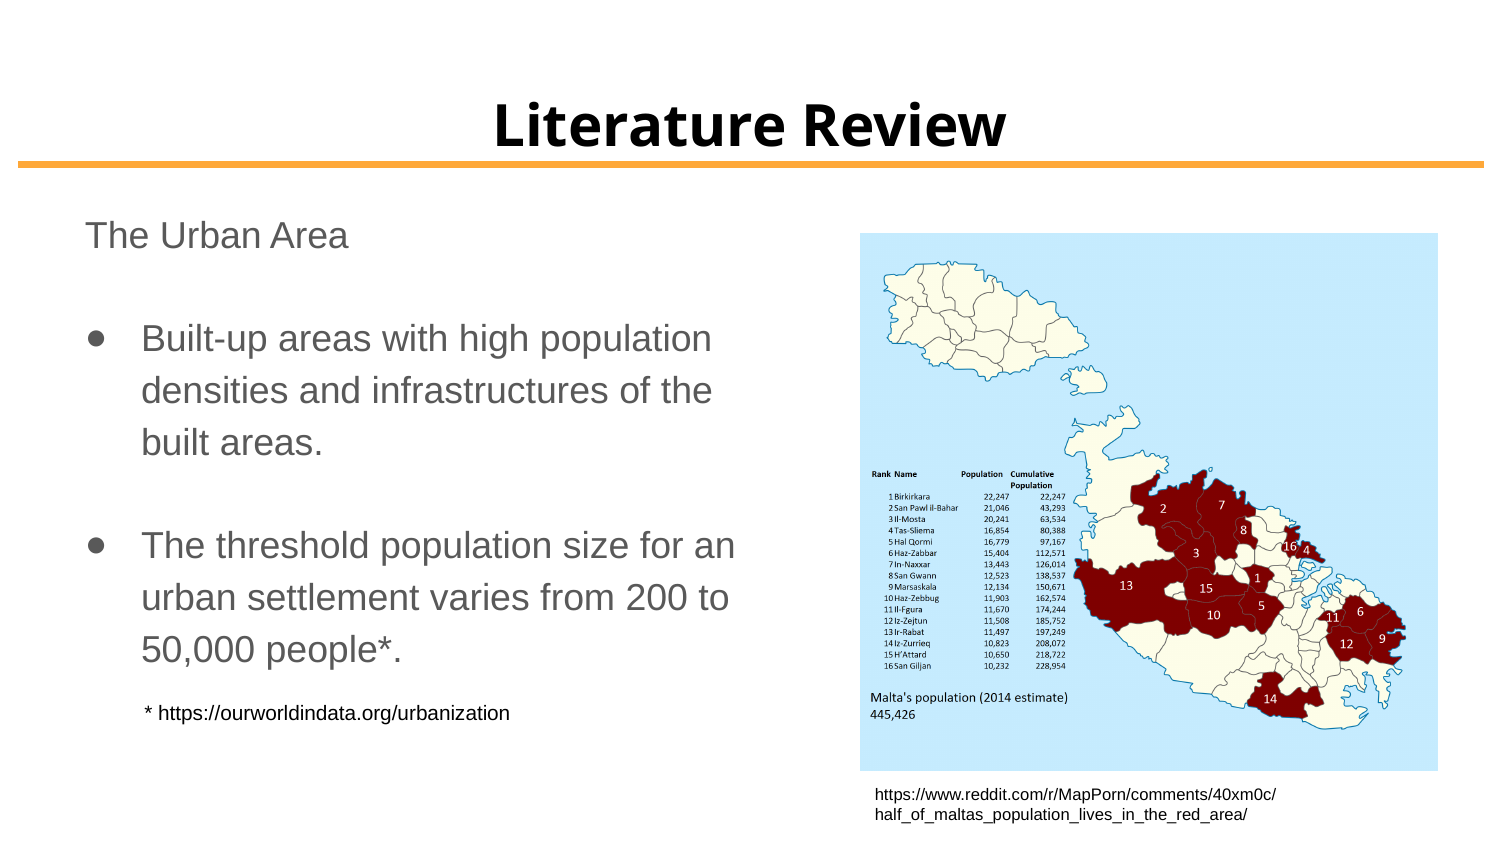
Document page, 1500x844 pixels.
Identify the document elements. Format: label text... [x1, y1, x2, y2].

list The Urban Area Built-up areas with high population densities and infrastructures of the built areas. The threshold population size for an urban settlement varies from 200 to 50,000 people*. [51, 189, 778, 790]
picture [859, 233, 1438, 771]
title Literature Review [51, 72, 1449, 161]
text_box https://www.reddit.com/r/MapPorn/comments/40xm0c/half_of_maltas_population_lives_in_the_red_area/ [860, 776, 1500, 832]
text_box * https://ourworldindata.org/urbanization [129, 692, 526, 733]
